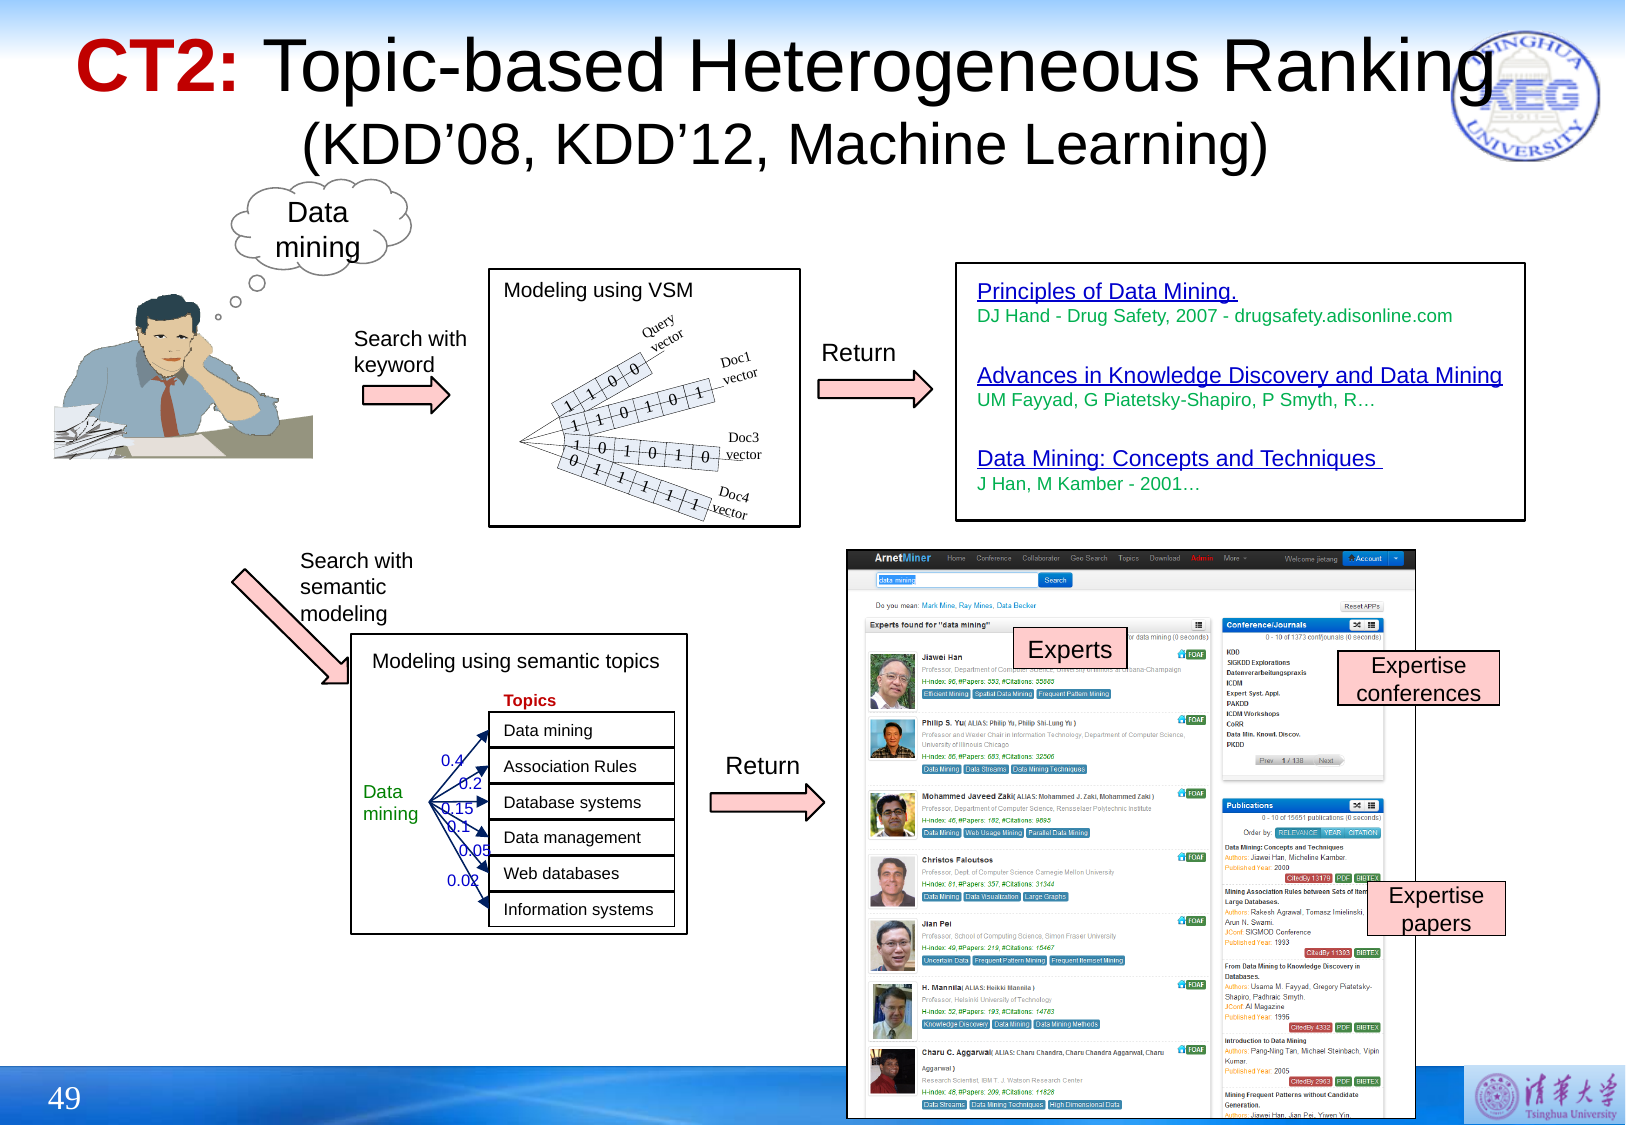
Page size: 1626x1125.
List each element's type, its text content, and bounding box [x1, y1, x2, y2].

text_box [816, 374, 935, 410]
text_box Return [806, 328, 981, 374]
text_box Data mining [231, 179, 412, 276]
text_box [51, 292, 316, 461]
text_box Web databases [494, 855, 675, 891]
text_box Topics [489, 682, 585, 717]
text_box Advances in Knowledge Discovery and Data Mining UM Fayyad, G Piatetsky-Shapiro, P Smyth, R… [960, 351, 1521, 435]
text_box [361, 385, 452, 416]
text_box Modeling using VSM [488, 268, 717, 309]
text_box [229, 566, 349, 686]
text_box [954, 261, 1527, 523]
text_box 0.2 [494, 766, 501, 801]
text_box 0.05 [494, 831, 501, 867]
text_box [428, 802, 490, 910]
text_box Data mining [249, 275, 266, 291]
picture [0, 550, 1626, 1125]
text_box Search with keyword [339, 316, 489, 385]
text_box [428, 765, 490, 799]
text_box Principles of Data Mining. DJ Hand - Drug Safety, 2007 - drugsafety.adisonline.com [960, 267, 1521, 351]
text_box [487, 267, 802, 529]
text_box Data mining [488, 712, 675, 747]
picture [517, 304, 765, 527]
text_box Expertise conferences [1420, 651, 1500, 705]
text_box Expertise papers [1420, 881, 1506, 936]
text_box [428, 729, 490, 765]
title CT2: Topic-based Heterogeneous Ranking (KDD’08, KDD’12, Machine Learning) [0, 30, 1574, 162]
text_box Information systems [488, 891, 675, 927]
text_box Modeling using semantic topics [357, 640, 687, 681]
text_box Return [710, 742, 837, 787]
text_box Association Rules [494, 748, 675, 783]
text_box Data management [495, 819, 675, 855]
text_box Data mining [363, 772, 422, 832]
text_box Search with semantic modeling [285, 539, 460, 634]
text_box [349, 632, 689, 936]
text_box [708, 787, 827, 823]
text_box Data Mining: Concepts and Techniques J Han, M Kamber - 2001… [960, 435, 1521, 523]
text_box Database systems [494, 784, 675, 819]
picture [1450, 30, 1604, 163]
